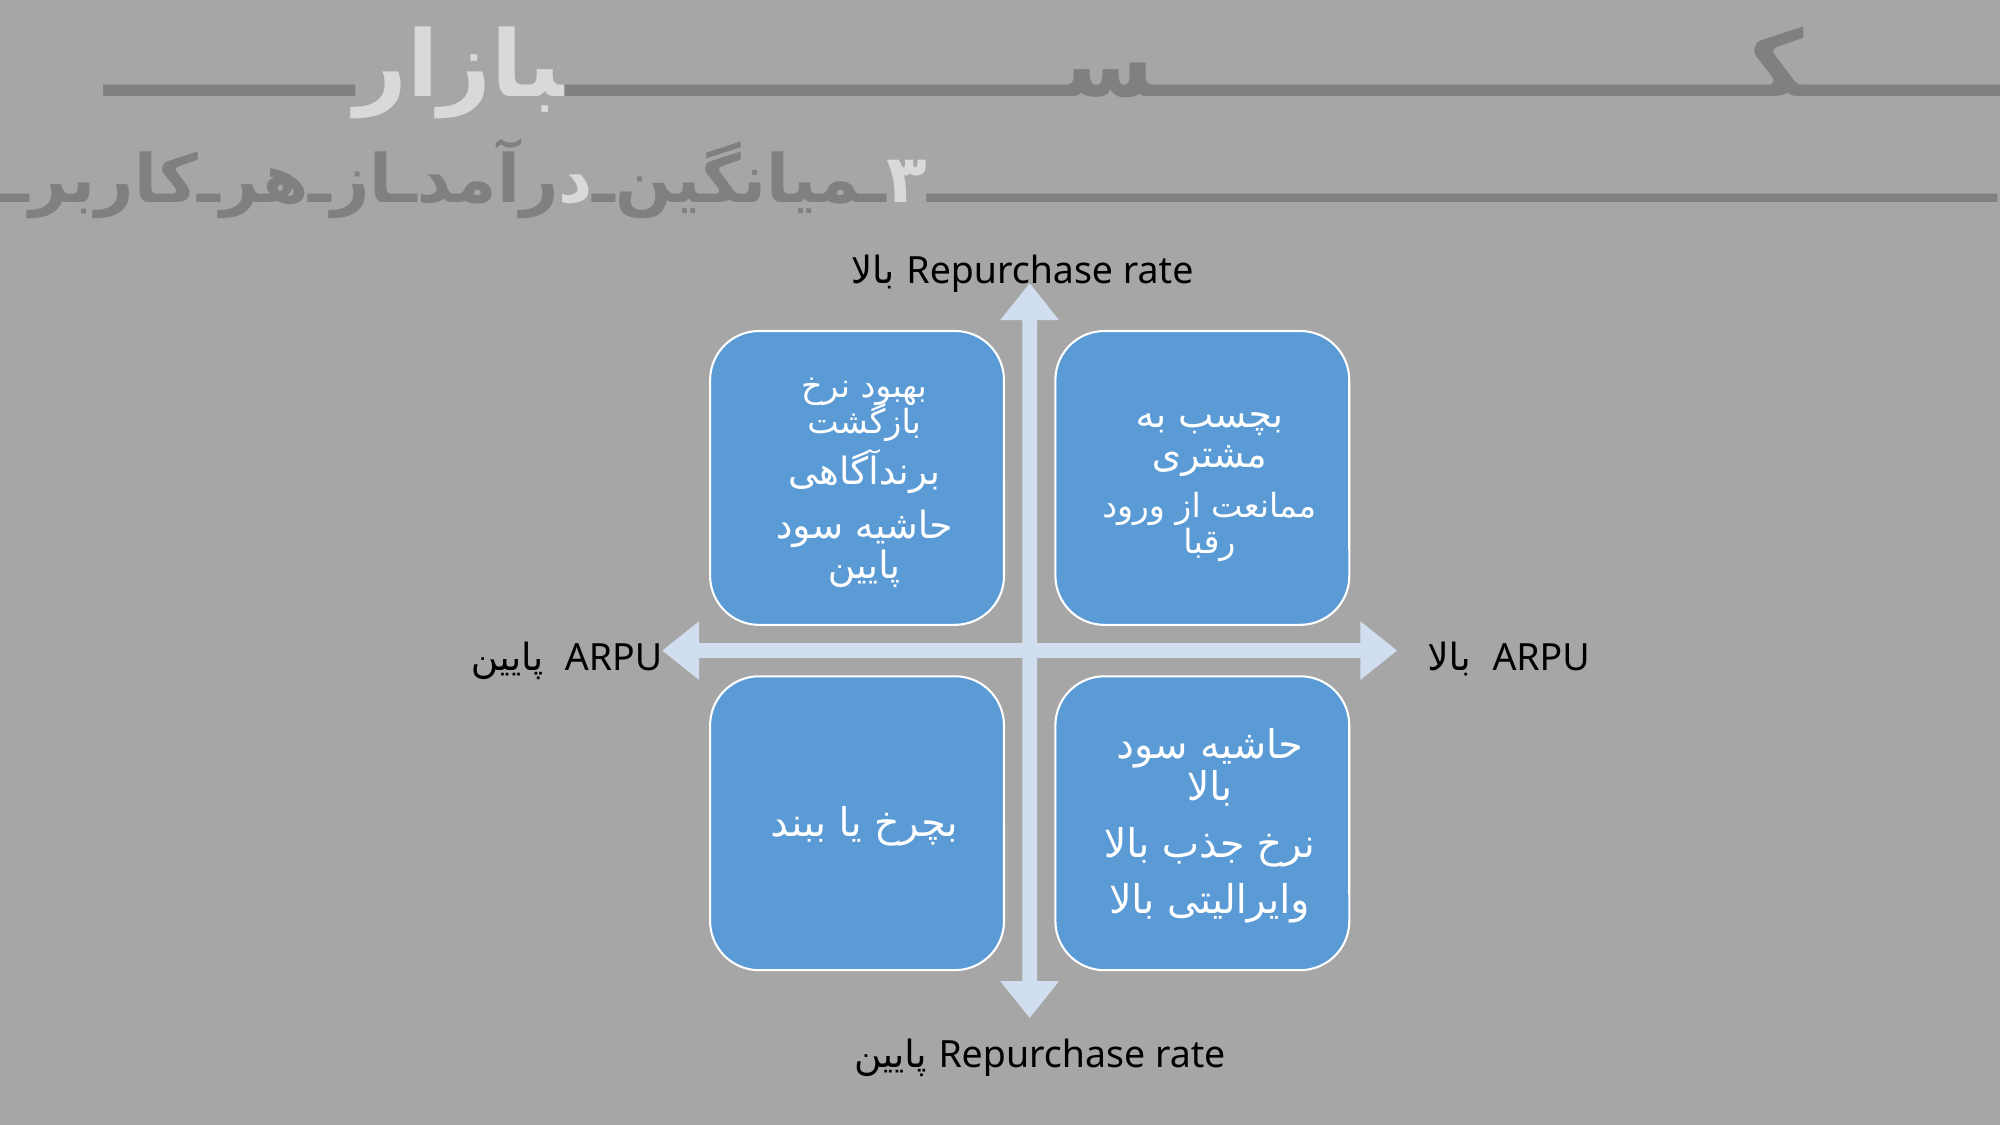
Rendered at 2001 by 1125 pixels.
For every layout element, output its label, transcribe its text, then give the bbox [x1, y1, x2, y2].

text_box ـــــــکـــــــــــــــــــســــــــــــــــبازارــــــــ [0, 0, 2000, 123]
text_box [390, 283, 1669, 1018]
text_box ـــــــــــــــــــــــــــــــــــــــــــــــ۳ـمیانگین‌ـ‌درآمدـازـ‌هرـ‌کاربرـــــ [0, 128, 2000, 223]
text_box Repurchase rate پایین [794, 1022, 1241, 1083]
text_box Repurchase rate بالا [762, 238, 1209, 283]
